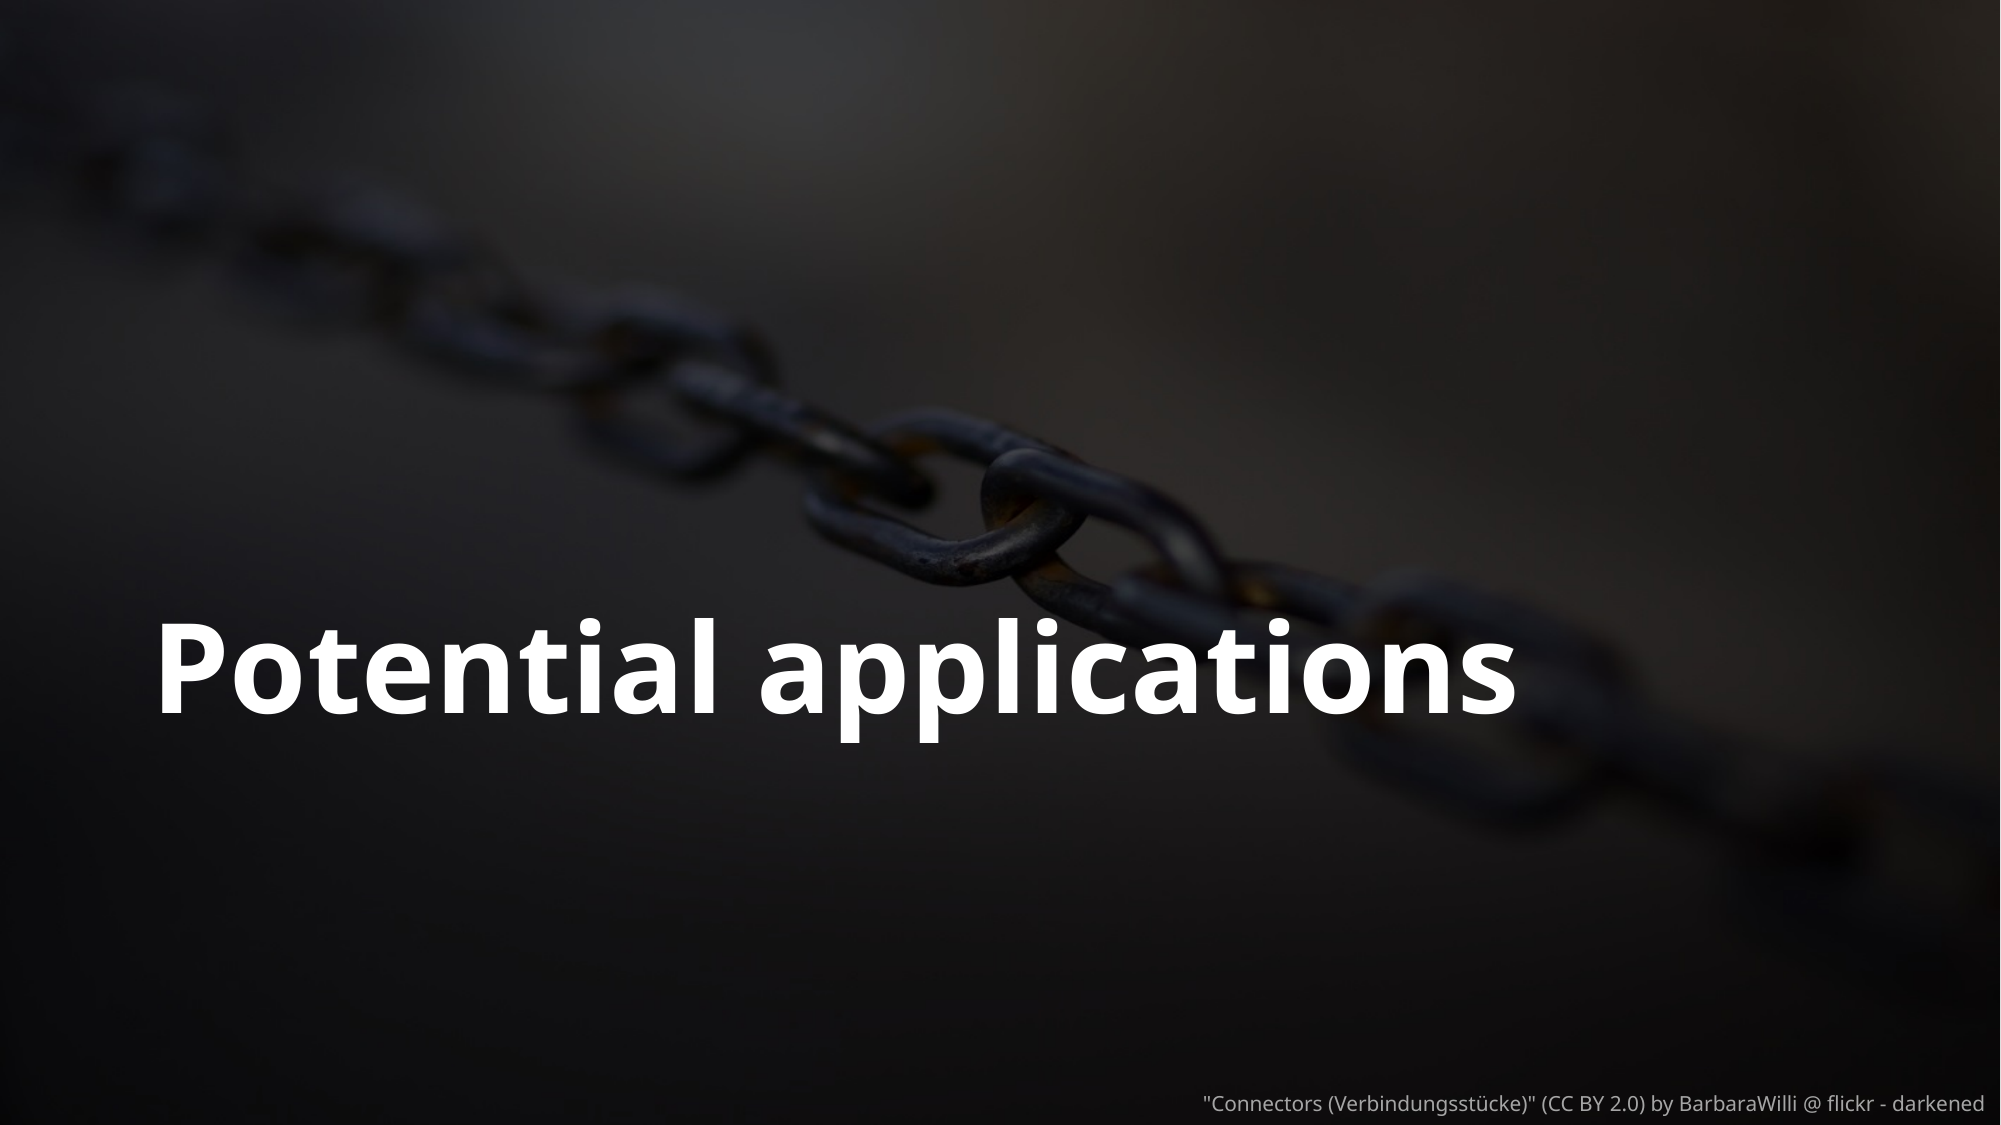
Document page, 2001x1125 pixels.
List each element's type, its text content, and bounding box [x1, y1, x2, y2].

picture [0, 0, 2001, 1125]
title Potential applications [136, 280, 1862, 749]
